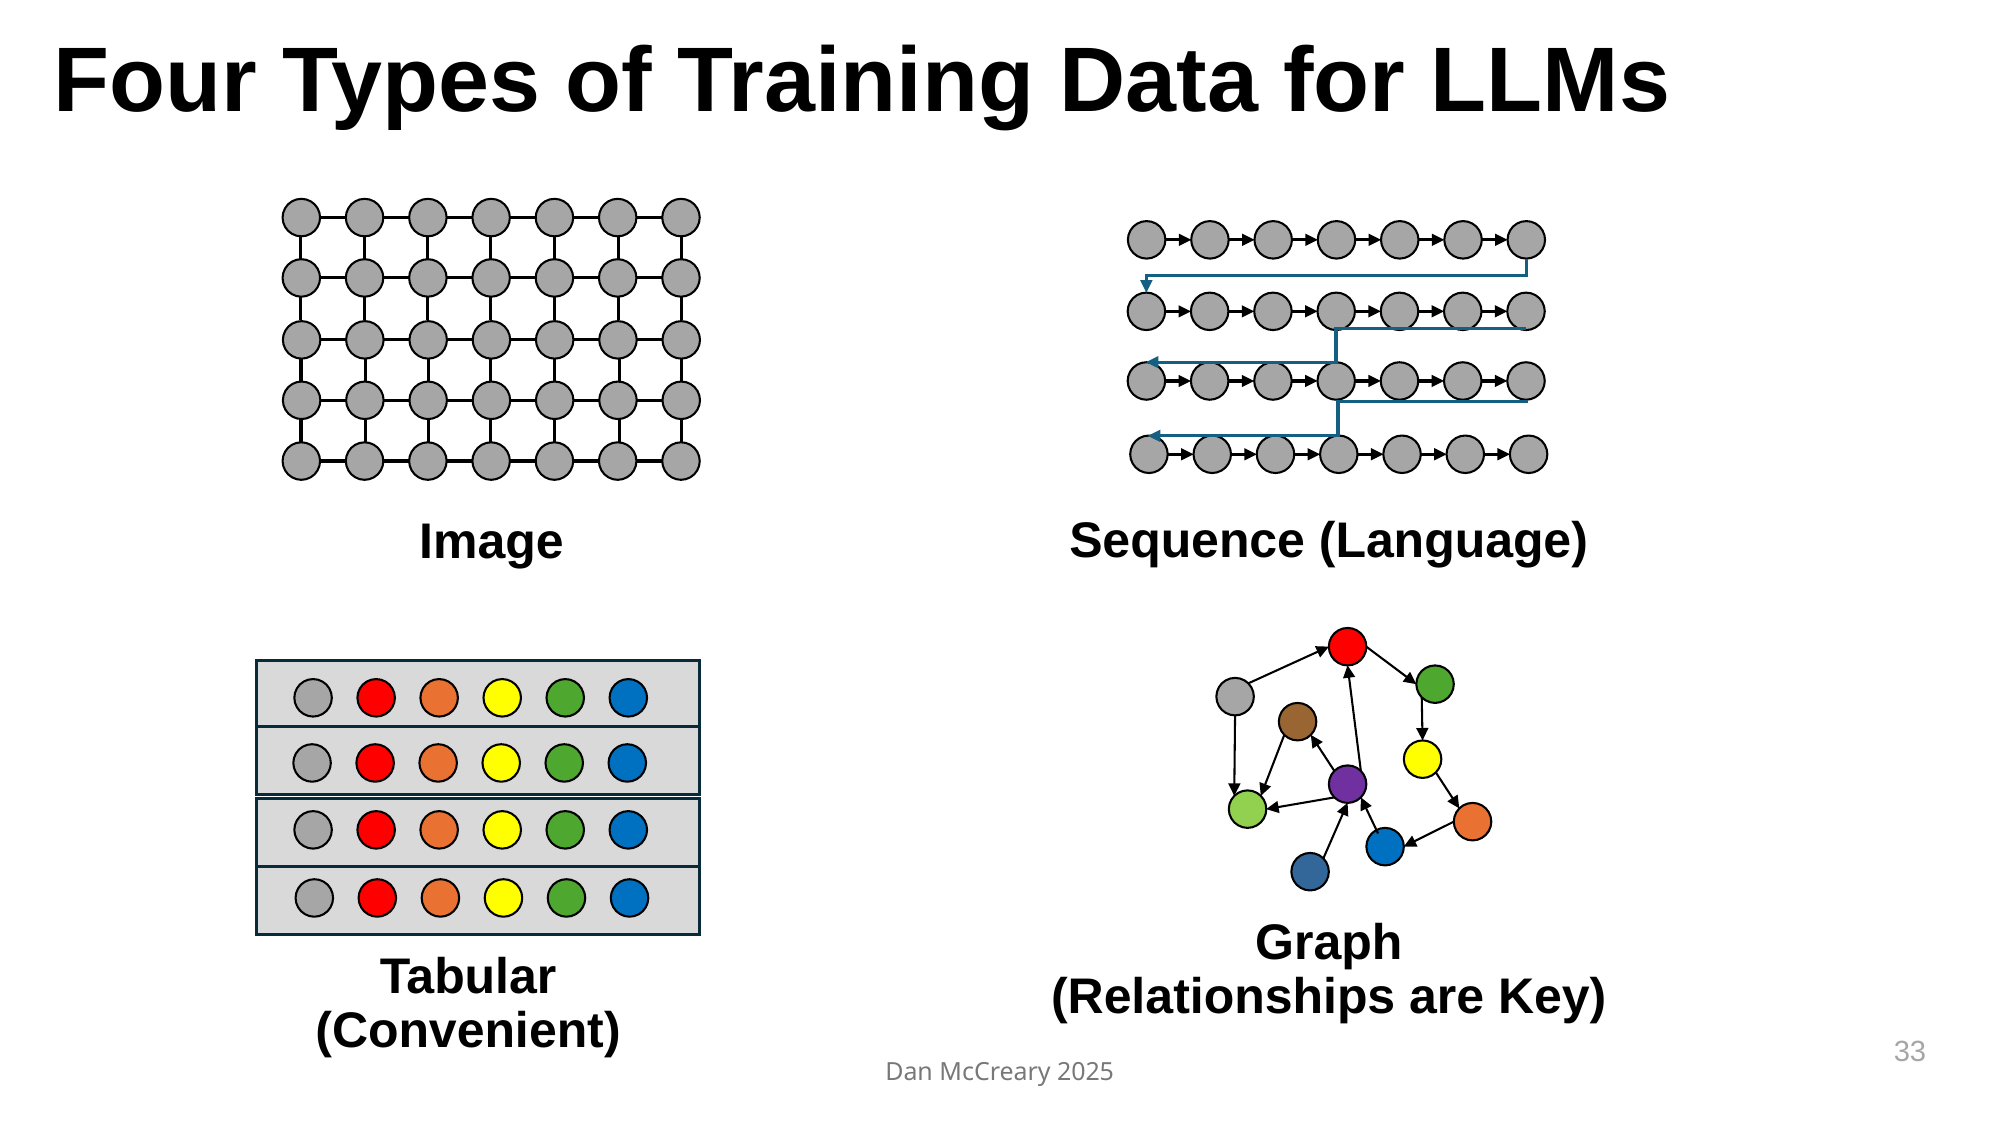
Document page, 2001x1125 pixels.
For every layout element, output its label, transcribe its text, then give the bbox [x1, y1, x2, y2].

text_box [535, 259, 574, 297]
text_box [609, 679, 648, 717]
text_box [536, 321, 574, 359]
text_box [419, 744, 457, 782]
text_box [662, 442, 700, 480]
text_box [610, 879, 649, 917]
text_box [472, 381, 511, 419]
text_box [662, 259, 700, 297]
text_box [472, 198, 510, 237]
slide_number 33 [1491, 1019, 1942, 1080]
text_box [1127, 220, 1548, 474]
text_box [536, 381, 574, 419]
text_box Tabular (Convenient) [266, 1001, 671, 1066]
text_box [483, 679, 521, 717]
text_box [472, 442, 510, 480]
text_box [608, 744, 647, 782]
text_box [409, 198, 447, 237]
text_box [599, 198, 637, 237]
text_box [420, 811, 458, 849]
text_box [357, 811, 395, 849]
text_box [535, 442, 573, 480]
text_box [421, 879, 460, 917]
text_box [546, 679, 584, 717]
text_box [546, 811, 584, 849]
text_box [599, 381, 637, 420]
text_box [472, 259, 510, 297]
text_box [282, 442, 320, 480]
text_box [409, 321, 447, 359]
text_box [609, 811, 648, 849]
text_box [346, 381, 384, 419]
text_box [255, 797, 701, 865]
text_box [484, 879, 523, 917]
text_box [358, 879, 397, 917]
text_box [357, 679, 395, 717]
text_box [1215, 627, 1492, 891]
text_box [295, 879, 334, 917]
text_box [420, 679, 458, 717]
text_box [662, 321, 700, 359]
list Sequence (Language) [1031, 516, 1626, 577]
text_box [356, 744, 394, 782]
text_box [547, 879, 586, 917]
text_box [483, 811, 521, 849]
text_box [662, 198, 700, 237]
text_box [255, 865, 701, 936]
text_box [346, 442, 384, 480]
text_box [293, 744, 331, 782]
text_box [282, 259, 320, 297]
text_box [346, 198, 384, 237]
text_box [409, 259, 447, 297]
text_box Graph (Relationships are Key) [1020, 913, 1637, 1032]
list Image [328, 512, 655, 578]
text_box [662, 381, 700, 419]
text_box [472, 321, 511, 359]
text_box [346, 321, 384, 359]
text_box [599, 442, 637, 480]
text_box [255, 659, 701, 725]
text_box [409, 442, 447, 480]
text_box [599, 259, 637, 297]
text_box [294, 679, 332, 717]
text_box [535, 198, 573, 237]
text_box [255, 725, 701, 796]
text_box [345, 259, 384, 297]
text_box [599, 321, 637, 359]
text_box [282, 381, 321, 419]
text_box [545, 744, 583, 782]
text_box [409, 381, 447, 419]
text_box [282, 321, 321, 359]
text_box [294, 811, 332, 849]
title Four Types of Training Data for LLMs [38, 14, 1764, 150]
text_box [282, 198, 320, 237]
text_box [482, 744, 520, 782]
footer Dan McCreary 2025 [662, 1042, 1338, 1103]
